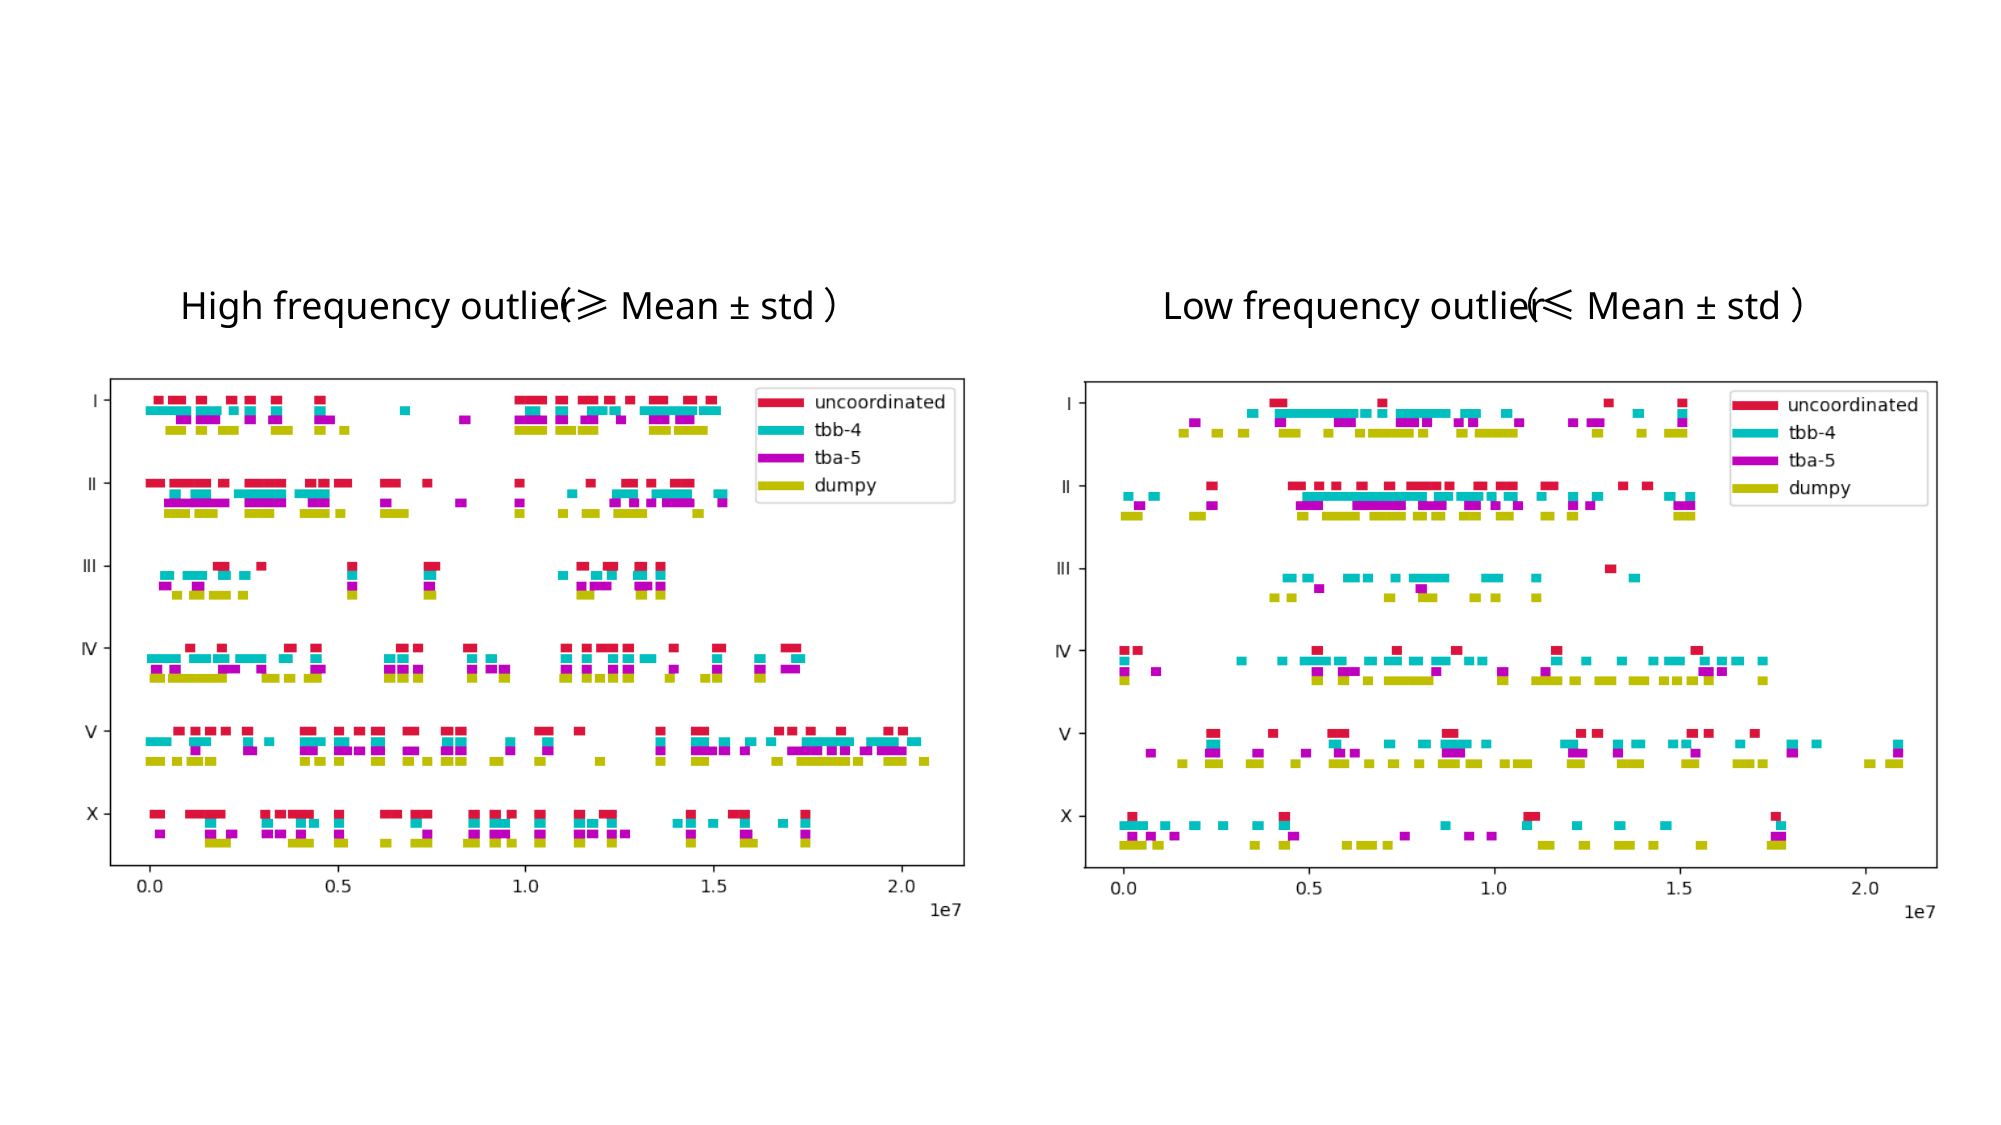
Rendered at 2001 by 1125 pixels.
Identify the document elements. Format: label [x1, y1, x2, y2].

text_box [1163, 274, 1831, 305]
text_box [181, 274, 865, 302]
picture [0, 302, 2000, 937]
